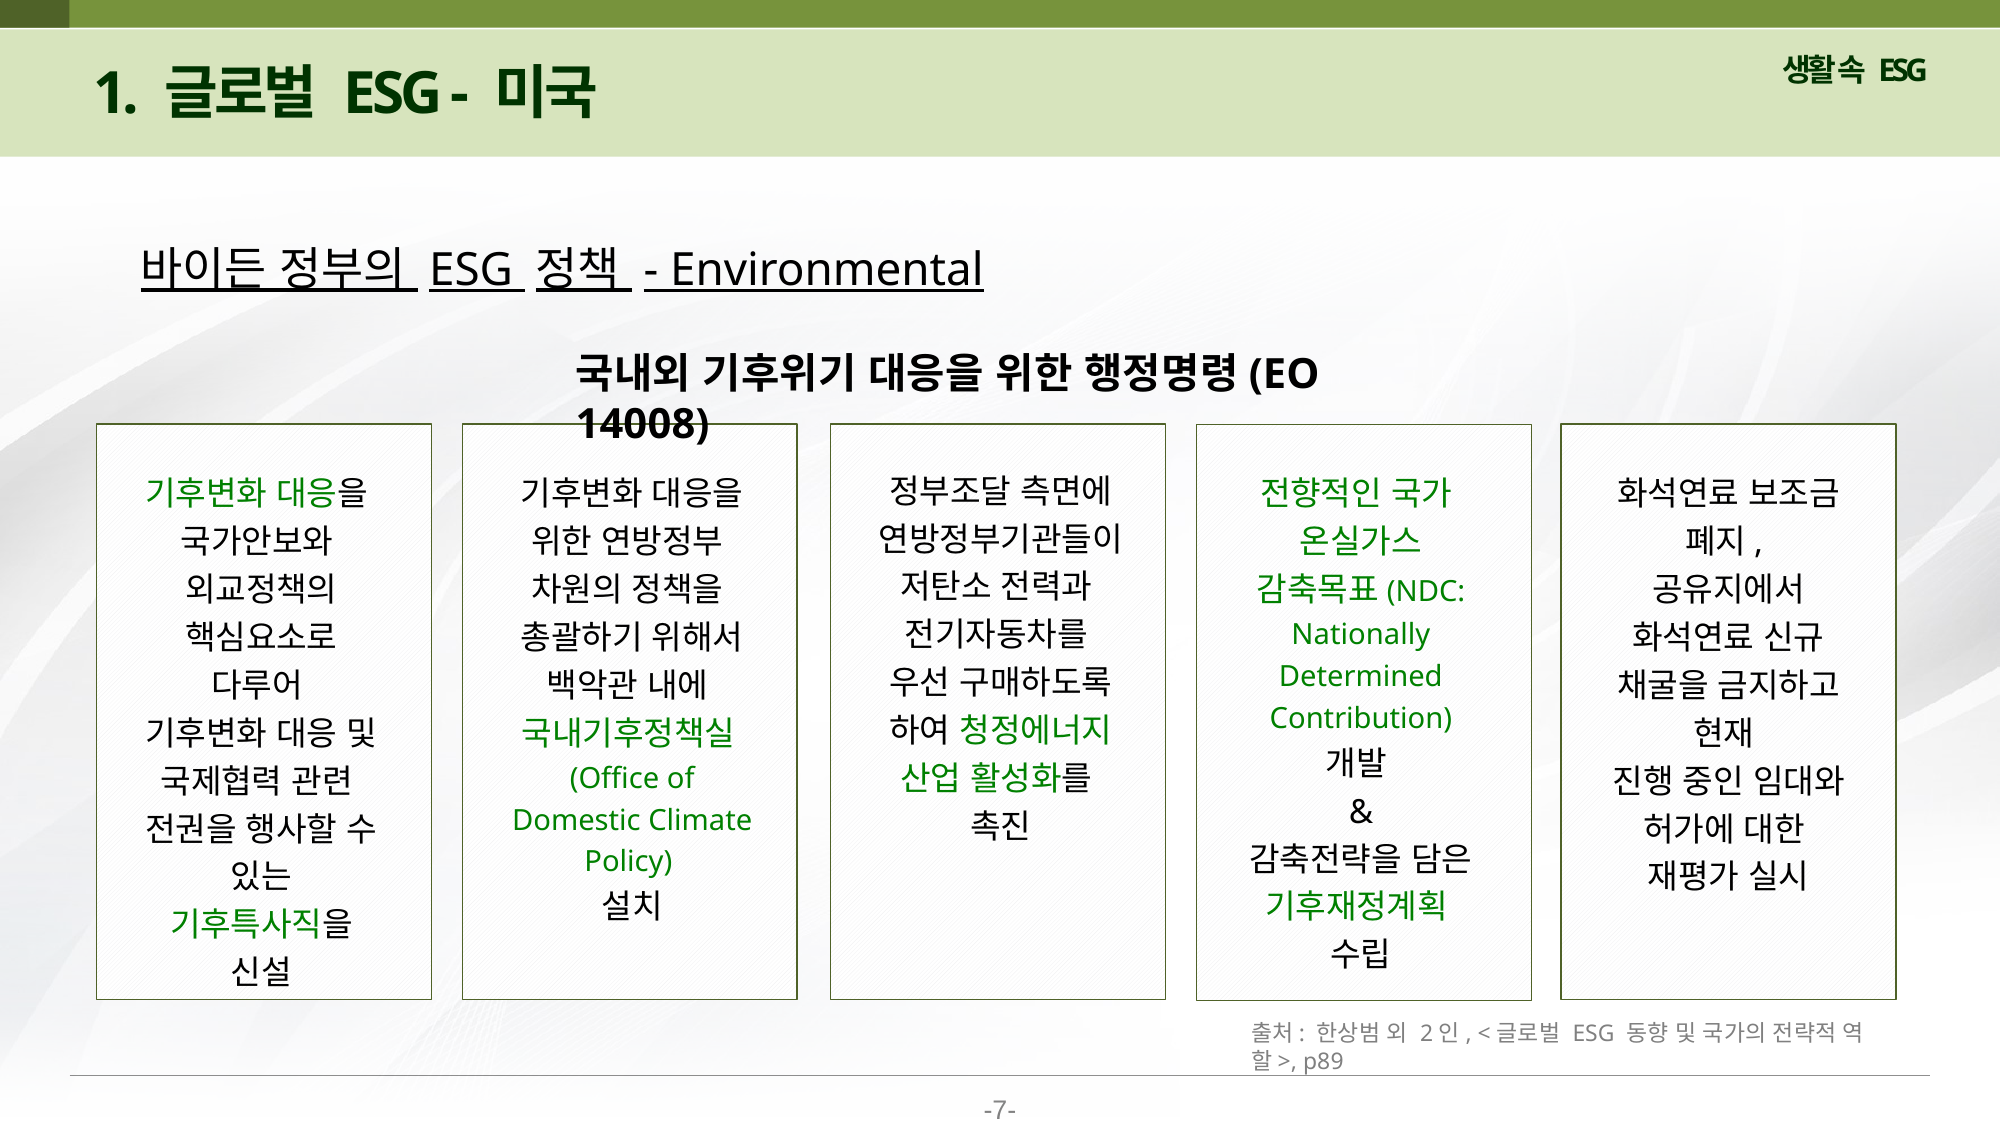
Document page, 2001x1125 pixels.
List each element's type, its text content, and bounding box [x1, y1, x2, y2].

text_box [462, 423, 798, 1000]
text_box 바이든 정부의 ESG 정책 - Environmental [125, 231, 1126, 302]
picture [0, 129, 2000, 1125]
text_box 출처: 한상범 외 2인, <글로벌 ESG 동향 및 국가의 전략적 역할>, p89 [1236, 1011, 1910, 1082]
text_box [830, 455, 1166, 1000]
text_box 화석연료 보조금 폐지, 공유지에서 화석연료 신규 채굴을 금지하고 현재 진행 중인 임대와 허가에 대한 재평가 실시 [1590, 457, 1867, 903]
text_box [96, 423, 432, 1000]
text_box 1. 글로벌 ESG - 미국 [78, 48, 695, 133]
text_box 전향적인 국가 온실가스 감축목표(NDC: Nationally Determined Contribution) 개발 & 감축전략을 담은 기후재정계획 수립 [1222, 457, 1499, 981]
text_box 국내외 기후위기 대응을 위한 행정명령(EO 14008) [560, 339, 1435, 455]
text_box 기후변화 대응을 위한 연방정부 차원의 정책을 총괄하기 위해서 백악관 내에 국내기후정책실(Office of Domestic Climate Policy) 설치 [494, 457, 771, 933]
text_box 정부조달 측면에 연방정부기관들이 저탄소 전력과 전기자동차를 우선 구매하도록 하여 청정에너지 산업 활성화를 촉진 [862, 454, 1139, 853]
text_box 기후변화 대응을 국가안보와 외교정책의 핵심요소로 다루어 기후변화 대응 및 국제협력 관련 전권을 행사할 수 있는 기후특사직을 신설 [123, 457, 400, 999]
text_box [1561, 423, 1896, 1000]
text_box [1196, 424, 1532, 1001]
